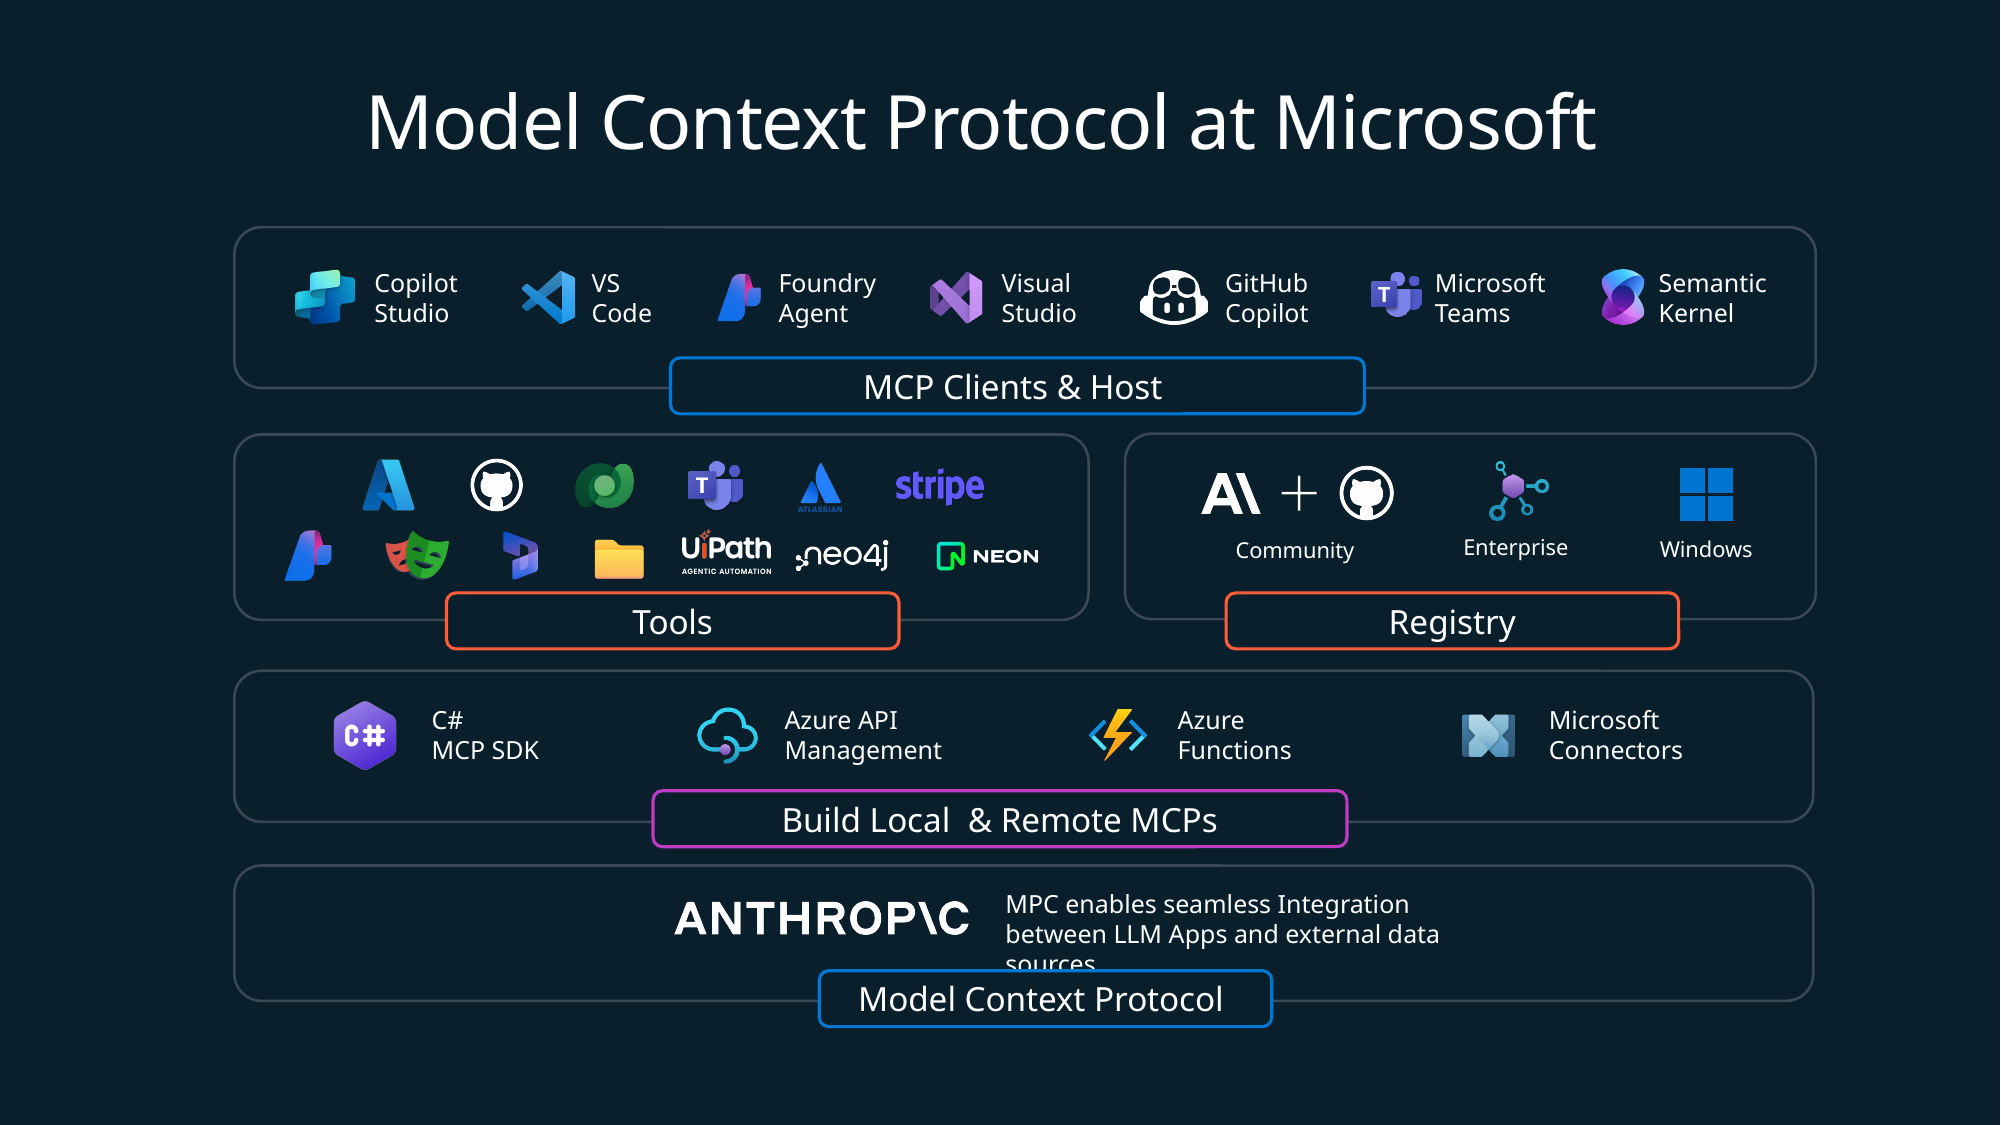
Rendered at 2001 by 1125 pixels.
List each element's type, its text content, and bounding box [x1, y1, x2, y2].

text_box Microsoft Connectors [1548, 705, 1759, 765]
picture [1337, 464, 1395, 522]
text_box Windows [1639, 528, 1780, 570]
picture [682, 429, 771, 574]
text_box Model Context Protocol [846, 970, 1245, 1027]
picture [575, 455, 634, 515]
picture [1279, 473, 1320, 514]
text_box GitHub Copilot [1225, 267, 1315, 328]
text_box Build Local & Remote MCPs [652, 789, 1348, 848]
text_box Microsoft Teams [1448, 267, 1553, 328]
text_box Enterprise [1448, 526, 1590, 568]
text_box Azure Functions [1177, 705, 1312, 765]
picture [590, 530, 649, 581]
picture [1068, 708, 1168, 762]
picture [663, 703, 792, 768]
picture [1140, 270, 1208, 325]
text_box MPC enables seamless Integration between LLM Apps and external data sources [990, 881, 1499, 987]
text_box Tools [445, 592, 900, 650]
text_box [233, 864, 1815, 1002]
text_box Foundry Agent [797, 267, 883, 328]
picture [1679, 467, 1733, 521]
text_box VS Code [591, 267, 653, 328]
picture [673, 900, 969, 935]
picture [276, 523, 339, 589]
text_box [818, 969, 1273, 1028]
text_box Semantic Kernel [1658, 267, 1774, 328]
text_box [233, 226, 1817, 389]
picture [1462, 706, 1515, 764]
text_box Visual Studio [1001, 267, 1085, 328]
picture [325, 695, 405, 775]
text_box Community [1220, 529, 1375, 571]
picture [794, 537, 890, 574]
text_box [1124, 432, 1817, 620]
text_box [233, 433, 1090, 621]
picture [361, 459, 417, 511]
picture [682, 267, 797, 328]
text_box Azure API Management [792, 705, 959, 765]
picture [933, 533, 1043, 578]
picture [1344, 242, 1448, 346]
picture [496, 531, 545, 580]
picture [518, 267, 579, 328]
picture [468, 457, 524, 513]
title Model Context Protocol at Microsoft [96, 75, 1904, 166]
picture [385, 531, 449, 580]
picture [295, 267, 355, 328]
picture [1488, 460, 1549, 521]
picture [796, 461, 845, 513]
text_box Copilot Studio [374, 267, 480, 328]
text_box MCP Clients & Host [669, 357, 1366, 415]
text_box C# MCP SDK [431, 705, 626, 765]
text_box [233, 669, 1815, 823]
picture [896, 468, 985, 506]
text_box Registry [1225, 592, 1680, 650]
picture [1594, 269, 1651, 326]
picture [1201, 472, 1261, 514]
picture [927, 268, 985, 327]
